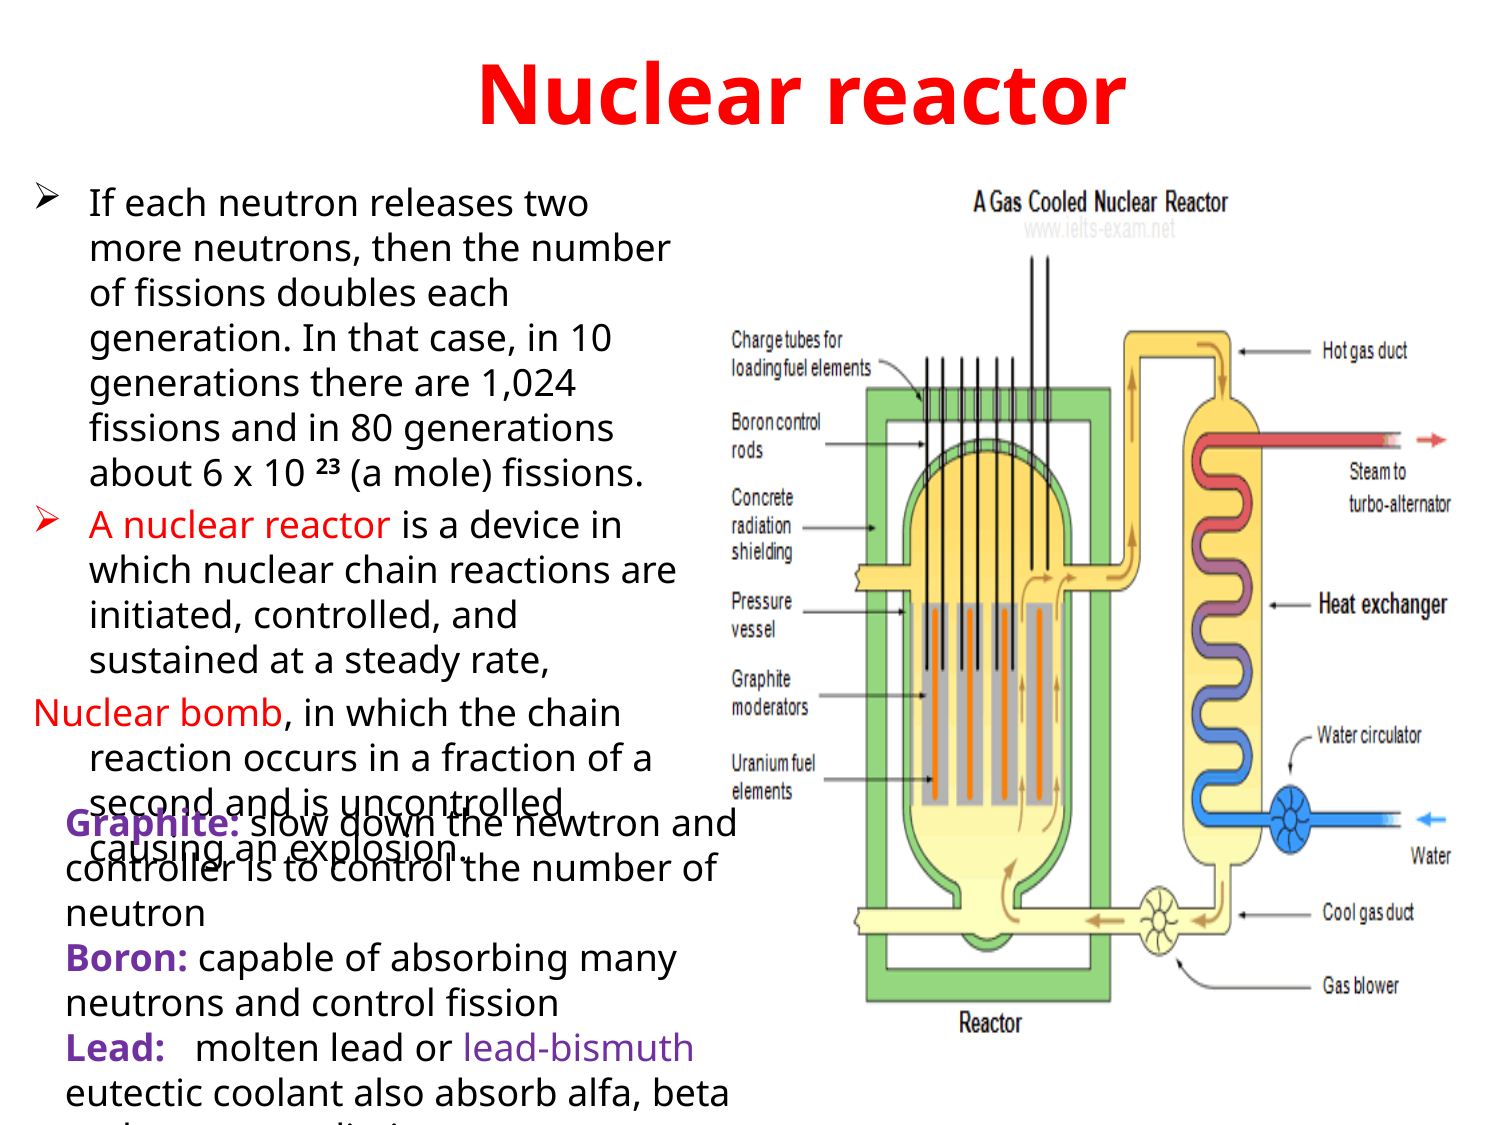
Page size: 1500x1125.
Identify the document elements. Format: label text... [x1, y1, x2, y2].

text_box Nuclear reactor [112, 33, 1208, 149]
picture [721, 182, 1471, 1047]
text_box If each neutron releases two more neutrons, then the number of fissions doubles each generation. In that case, in 10 generations there are 1,024 fissions and in 80 generations about 6 x 10 23 (a mole) fissions. A nuclear reactor is a device in which nuclear chain reactions are initiated, controlled, and sustained at a steady rate, Nuclear bomb, in which the chain reaction occurs in a fraction of a second and is uncontrolled causing an explosion. [18, 171, 702, 1002]
text_box Graphite: slow down the newtron and controller is to control the number of neutron Boron: capable of absorbing many neutrons and control fission Lead: molten lead or lead-bismuth eutectic coolant also absorb alfa, beta and gamma radiation [49, 791, 800, 1125]
